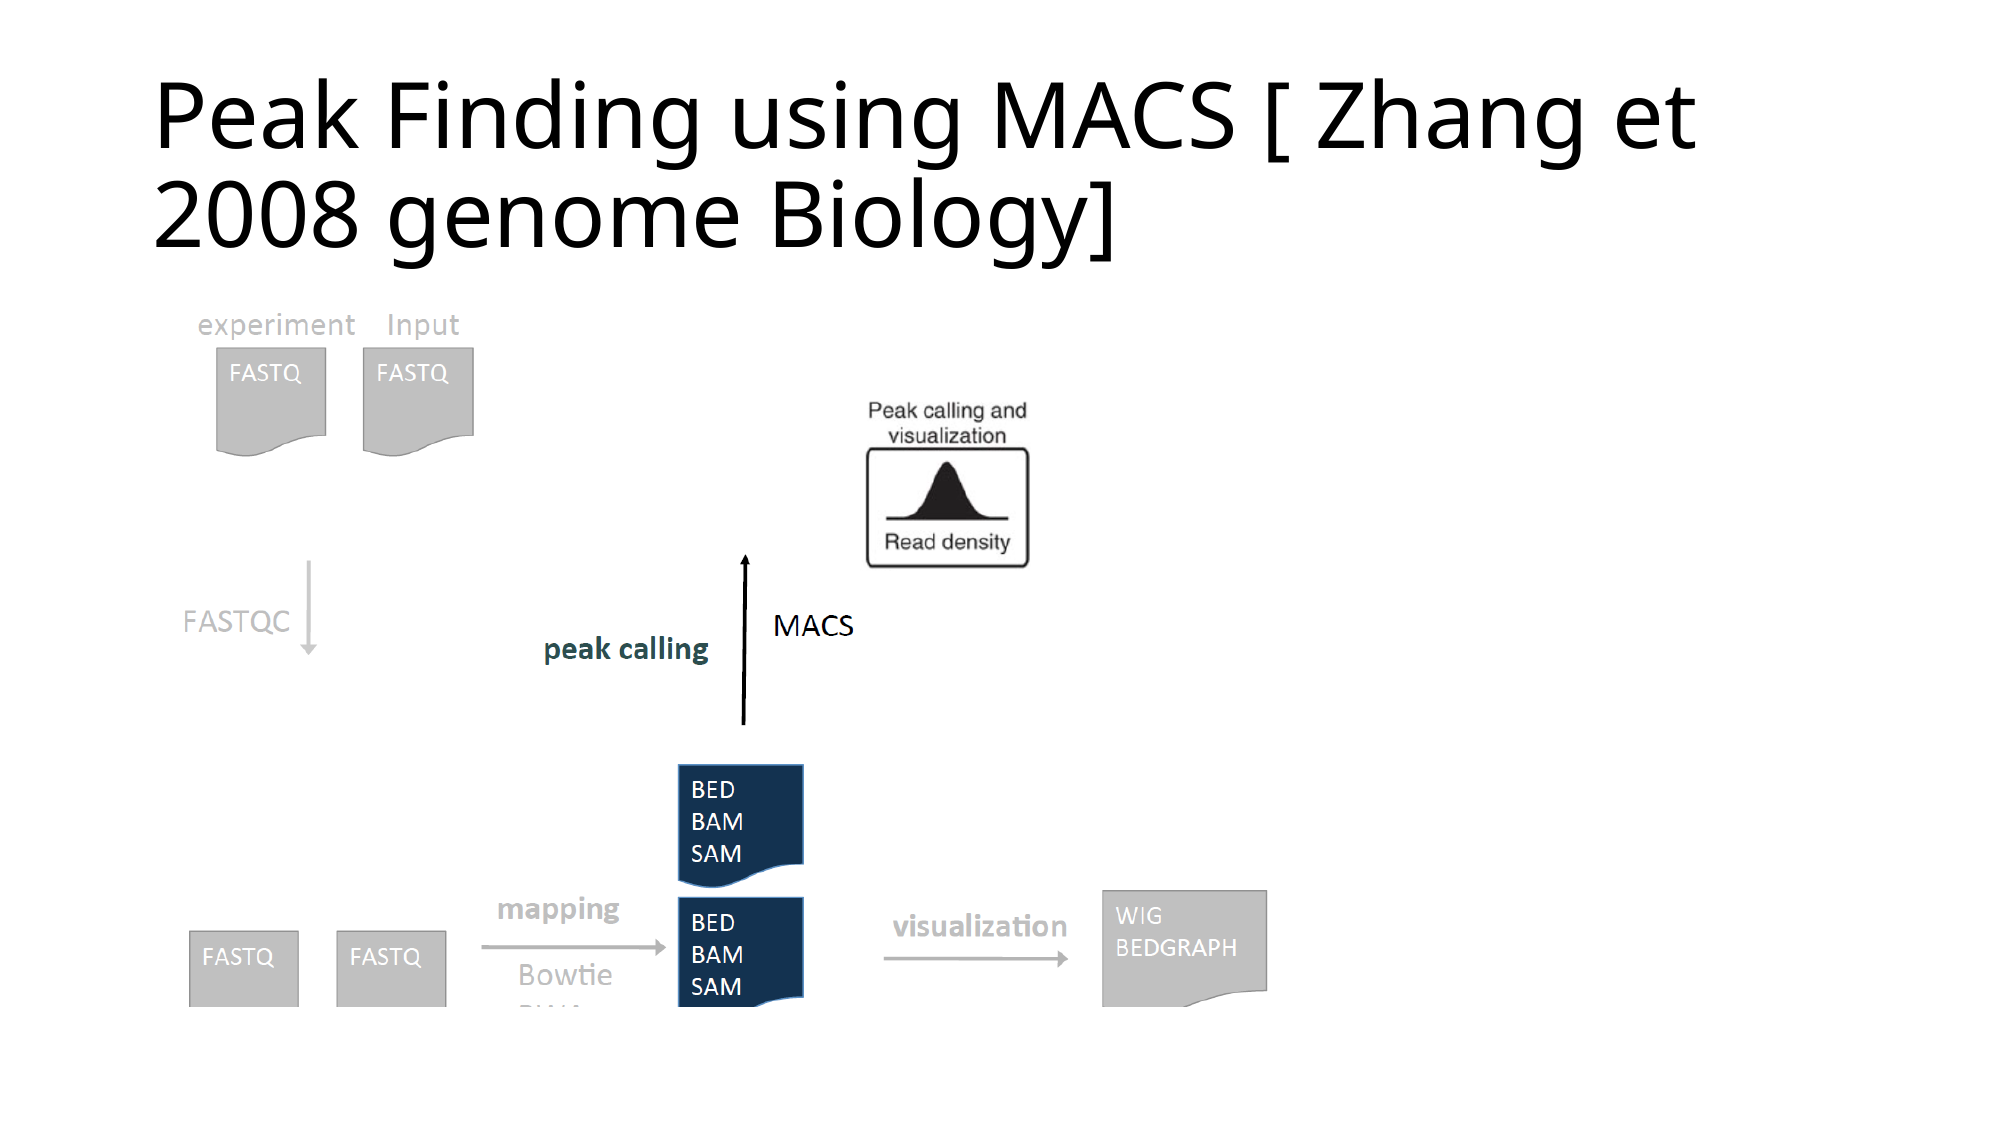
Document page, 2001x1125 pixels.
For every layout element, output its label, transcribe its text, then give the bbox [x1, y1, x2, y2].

title Peak Finding using MACS [ Zhang et 2008 genome Biology] [137, 59, 1863, 278]
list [177, 292, 1319, 1007]
